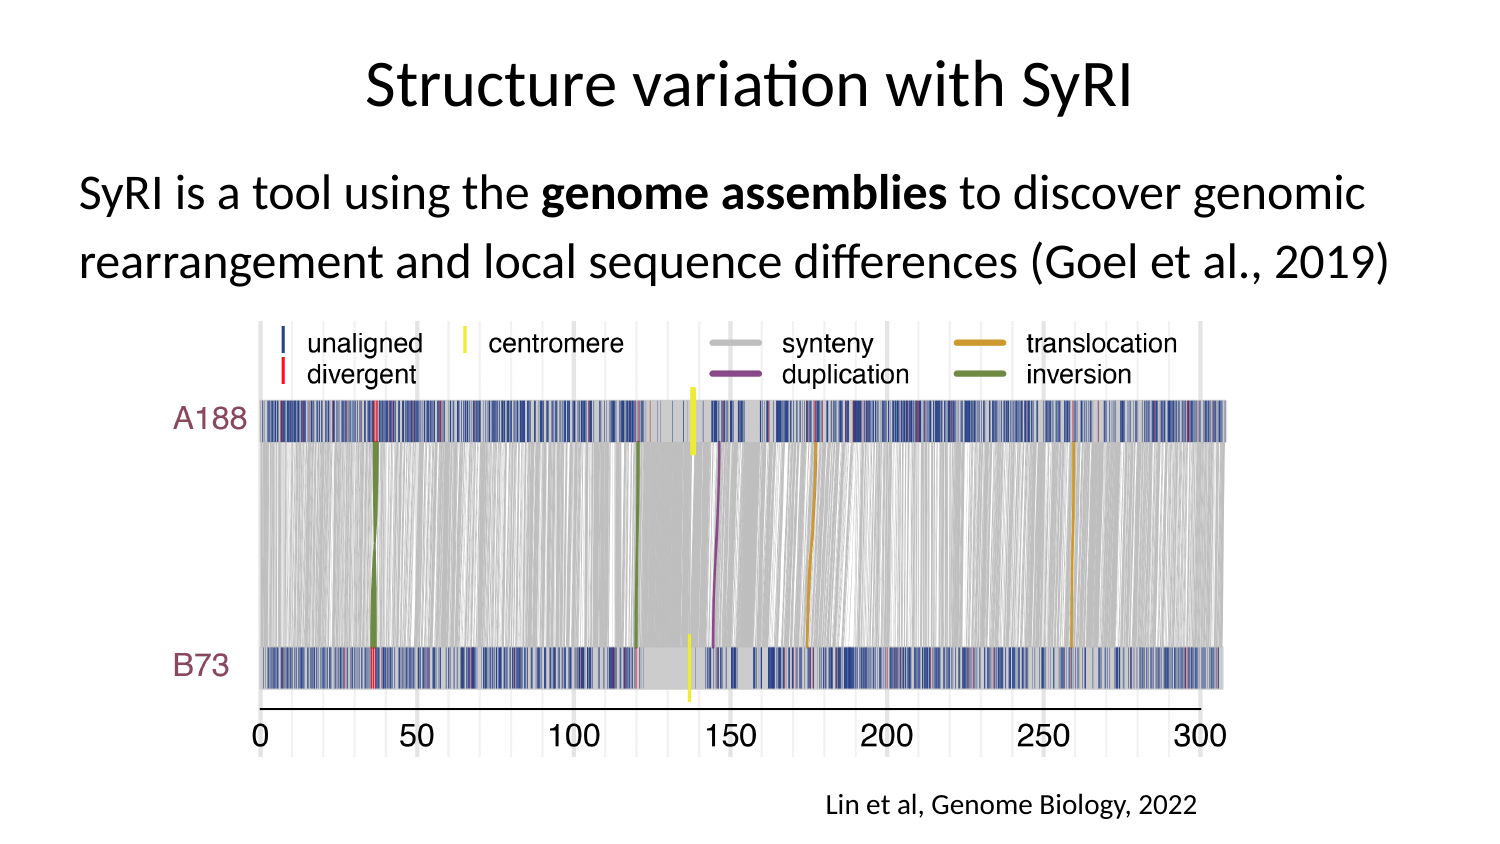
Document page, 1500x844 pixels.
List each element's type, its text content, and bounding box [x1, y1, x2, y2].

list SyRI is a tool using the genome assemblies to discover genomic rearrangement and local sequence differences (Goel et al., 2019) [51, 135, 1449, 301]
title Structure variation with SyRI [51, 25, 1449, 115]
text_box Lin et al, Genome Biology, 2022 [810, 778, 1213, 828]
picture [167, 320, 1241, 757]
